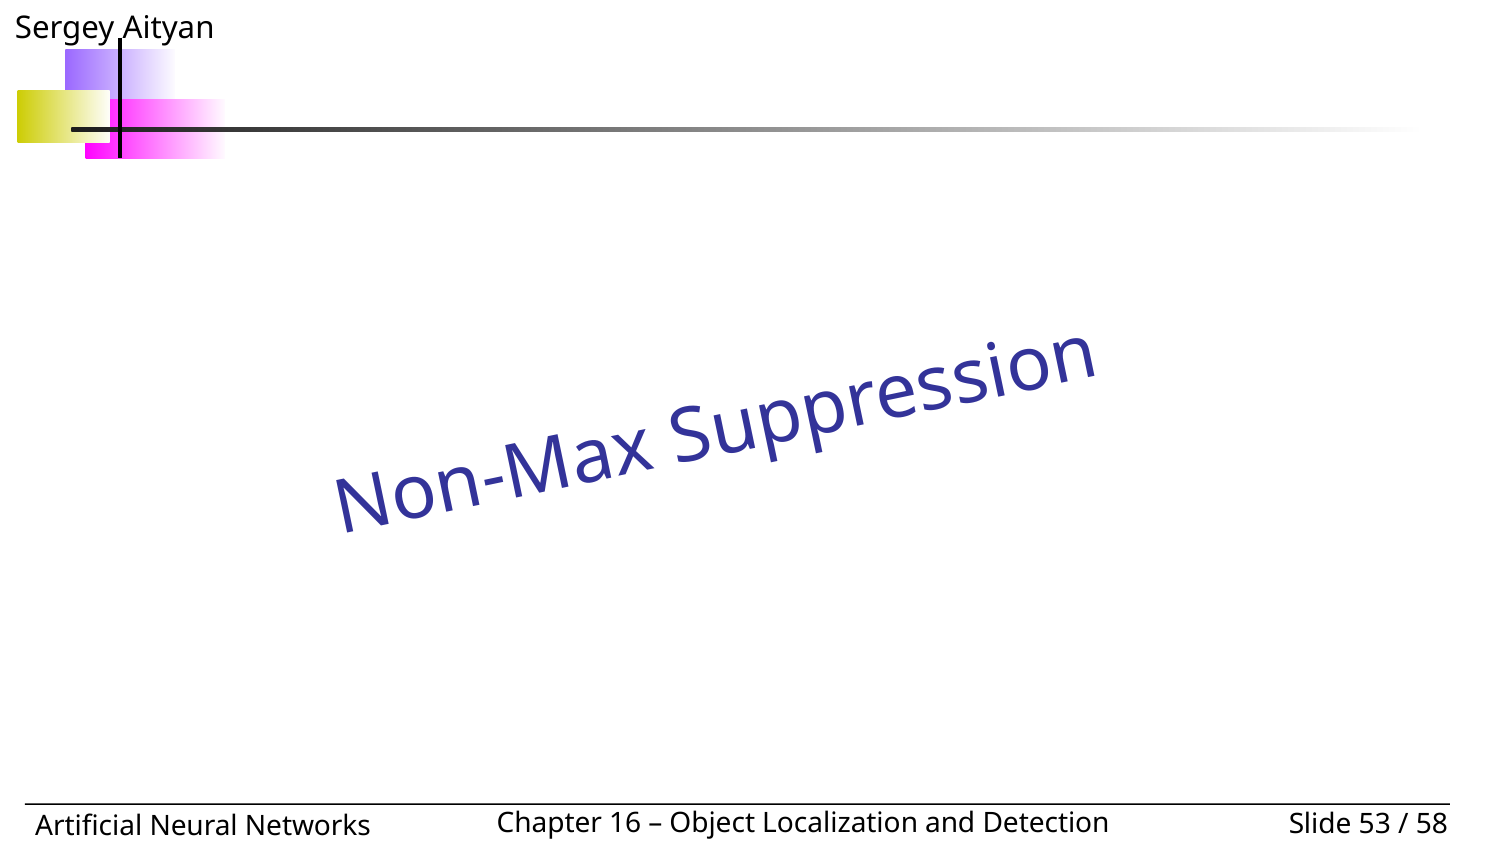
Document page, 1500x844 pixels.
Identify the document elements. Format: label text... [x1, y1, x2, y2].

text_box Non-Max Suppression [309, 282, 1162, 560]
